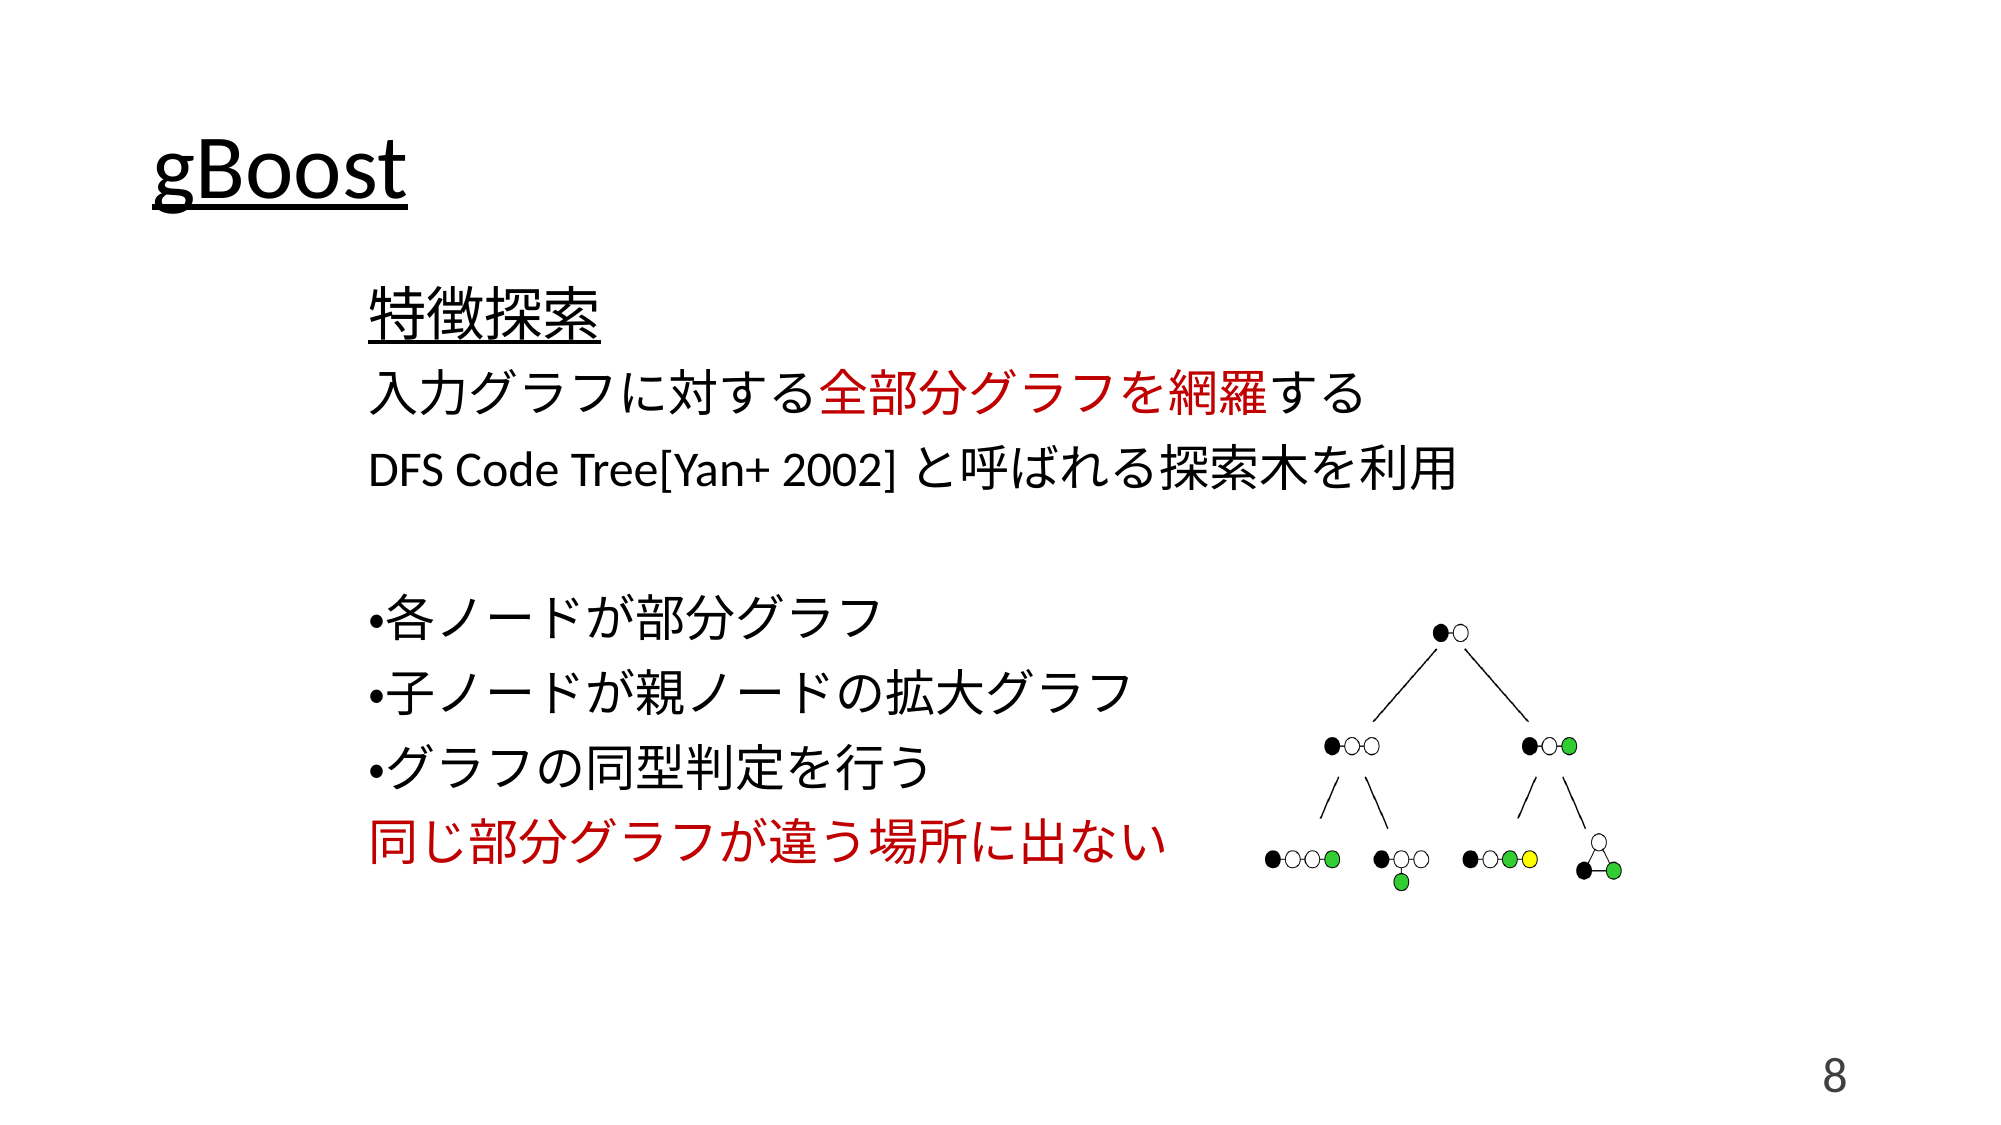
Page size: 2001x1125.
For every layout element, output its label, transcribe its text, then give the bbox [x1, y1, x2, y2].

slide_number 8 [1412, 1042, 1863, 1103]
list 特徴探索 入力グラフに対する全部分グラフを網羅する DFS Code Tree[Yan+ 2002]と呼ばれる探索木を利用 ・各ノードが部分グラフ ・子ノードが親ノードの拡大グラフ ・グラフの同型判定を行う 同じ部分グラフが違う場所に出ない [353, 277, 1647, 1014]
picture [1183, 576, 1718, 944]
title gBoost [137, 59, 1863, 278]
